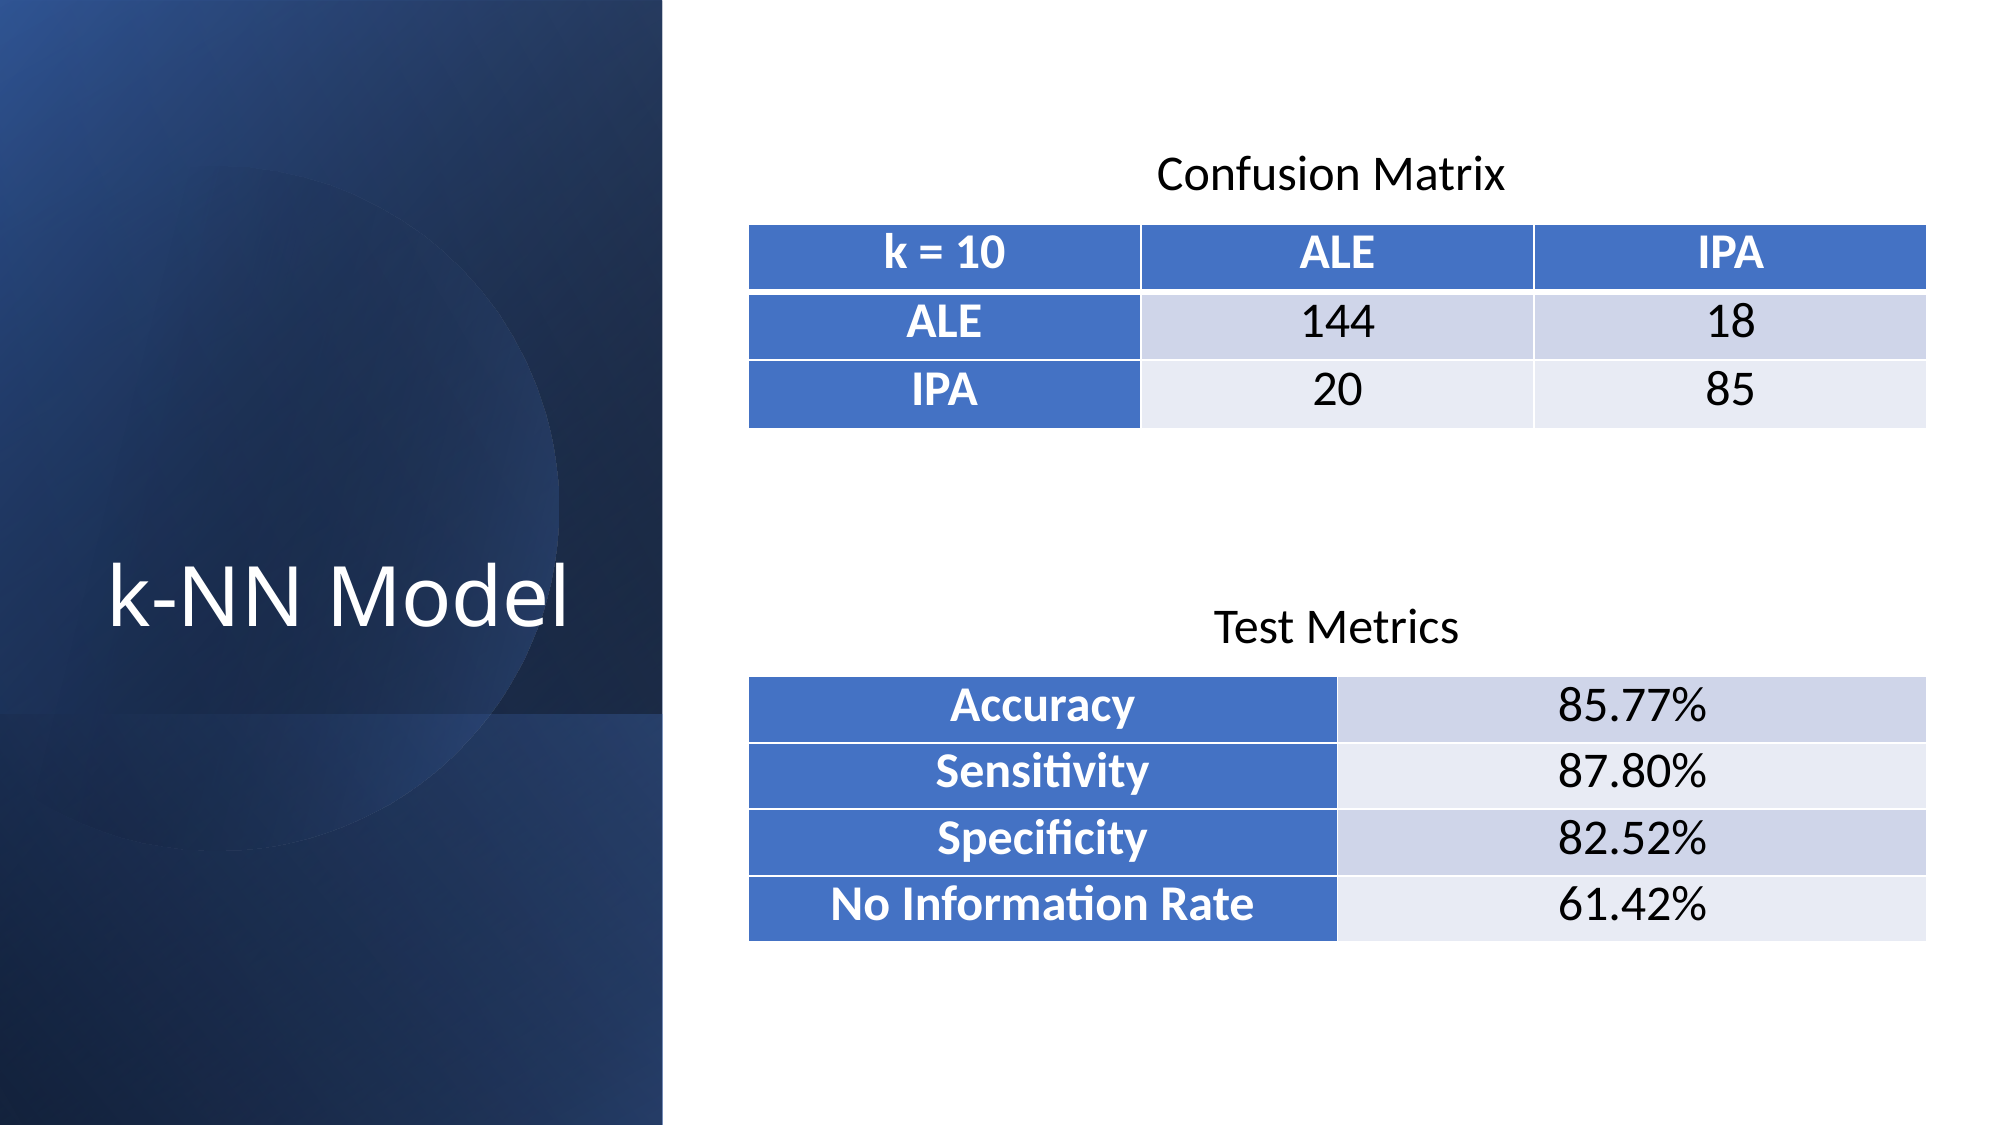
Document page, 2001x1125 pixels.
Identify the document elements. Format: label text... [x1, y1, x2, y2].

table_header IPA [1535, 225, 1926, 289]
table_cell IPA [749, 361, 1140, 428]
text_box Confusion Matrix [1142, 133, 1533, 208]
title k-NN Model [76, 96, 602, 652]
table_cell Sensitivity [749, 744, 1337, 808]
table_cell Specificity [749, 810, 1337, 875]
table_header 85.77% [1338, 677, 1926, 742]
table_cell No Information Rate [749, 877, 1337, 941]
table_cell 144 [1142, 295, 1533, 359]
table_header ALE [1142, 225, 1533, 289]
table_header Accuracy [749, 677, 1337, 742]
table_cell 20 [1142, 361, 1533, 428]
table_cell 85 [1535, 361, 1926, 428]
text_box [663, 0, 2000, 1125]
table_cell 61.42% [1338, 877, 1926, 941]
table_header k = 10 [749, 225, 1140, 289]
table_cell 82.52% [1338, 810, 1926, 875]
table_cell ALE [749, 295, 1140, 359]
text_box Test Metrics [1199, 586, 1477, 662]
table_cell 18 [1535, 295, 1926, 359]
text_box [0, 0, 663, 1124]
table_cell 87.80% [1338, 744, 1926, 808]
